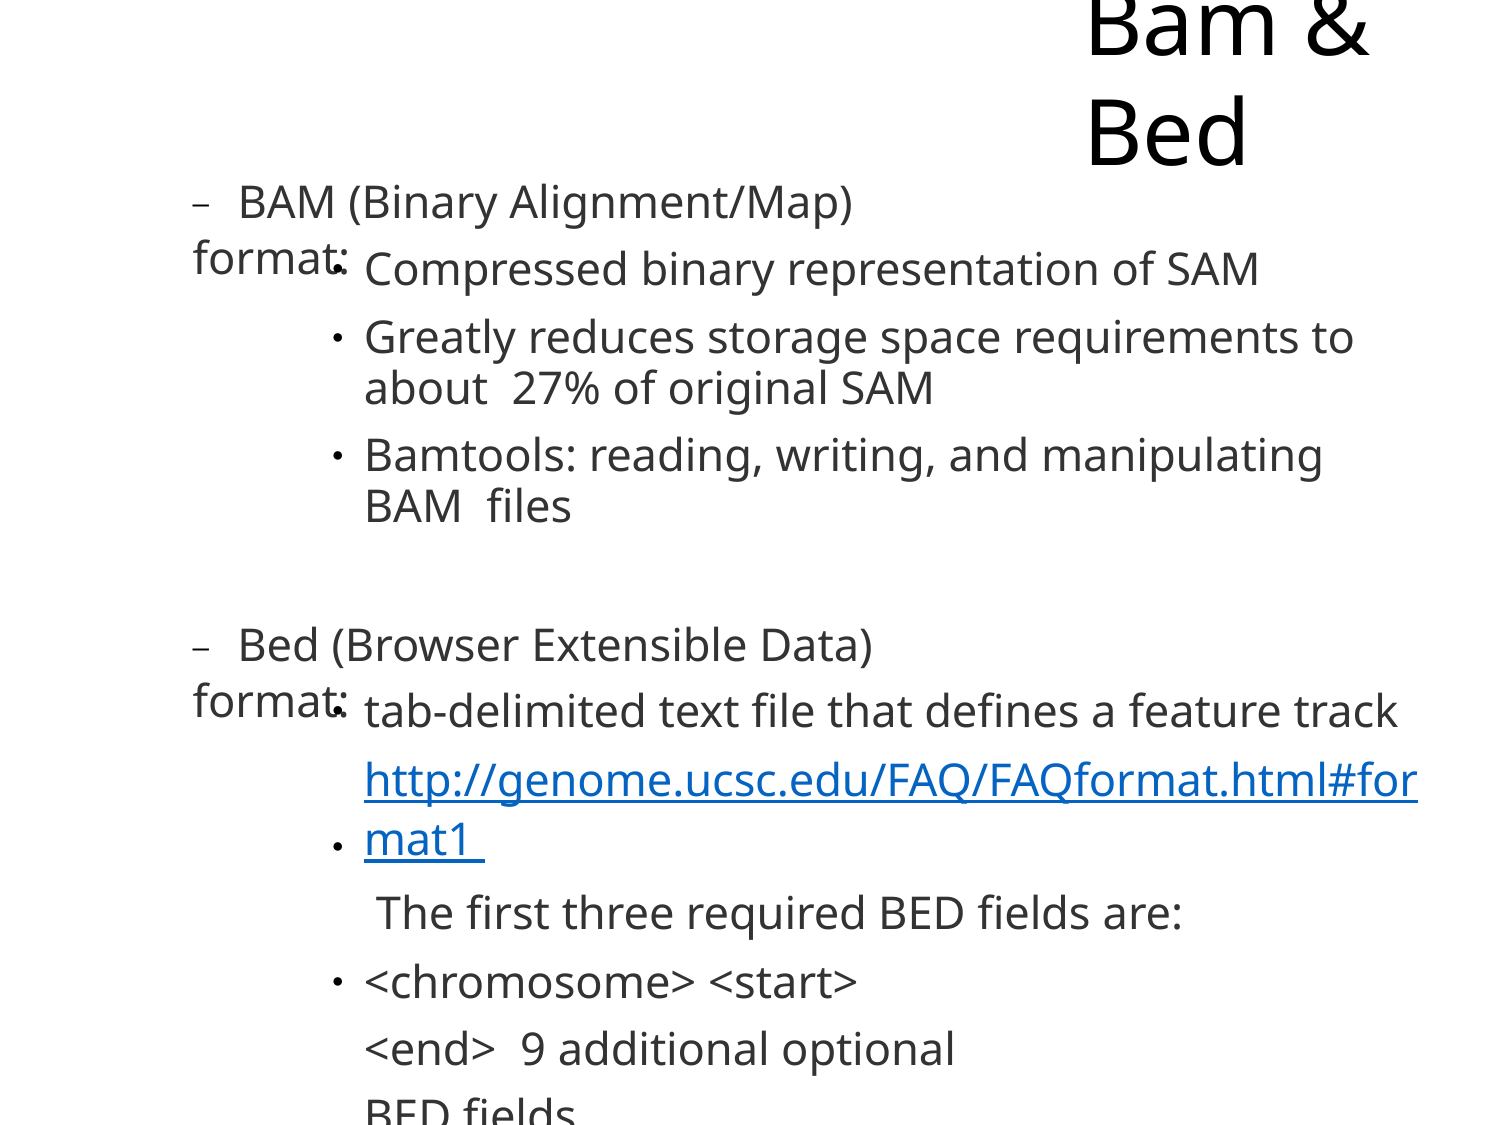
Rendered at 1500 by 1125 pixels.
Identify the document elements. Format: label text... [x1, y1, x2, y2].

text_box tab-delimited text file that defines a feature track http://genome.ucsc.edu/FAQ/FAQformat.html#format1 The first three required BED fields are: <chromosome> <start> <end> 9 additional optional BED fields [330, 668, 1449, 1083]
text_box – BAM (Binary Alignment/Map) format: [190, 165, 973, 284]
text_box – Bed (Browser Extensible Data) format: [190, 608, 1011, 727]
title Bam & Bed [1081, 0, 1448, 184]
text_box Compressed binary representation of SAM Greatly reduces storage space requirements to about 27% of original SAM Bamtools: reading, writing, and manipulating BAM files [330, 225, 1437, 532]
